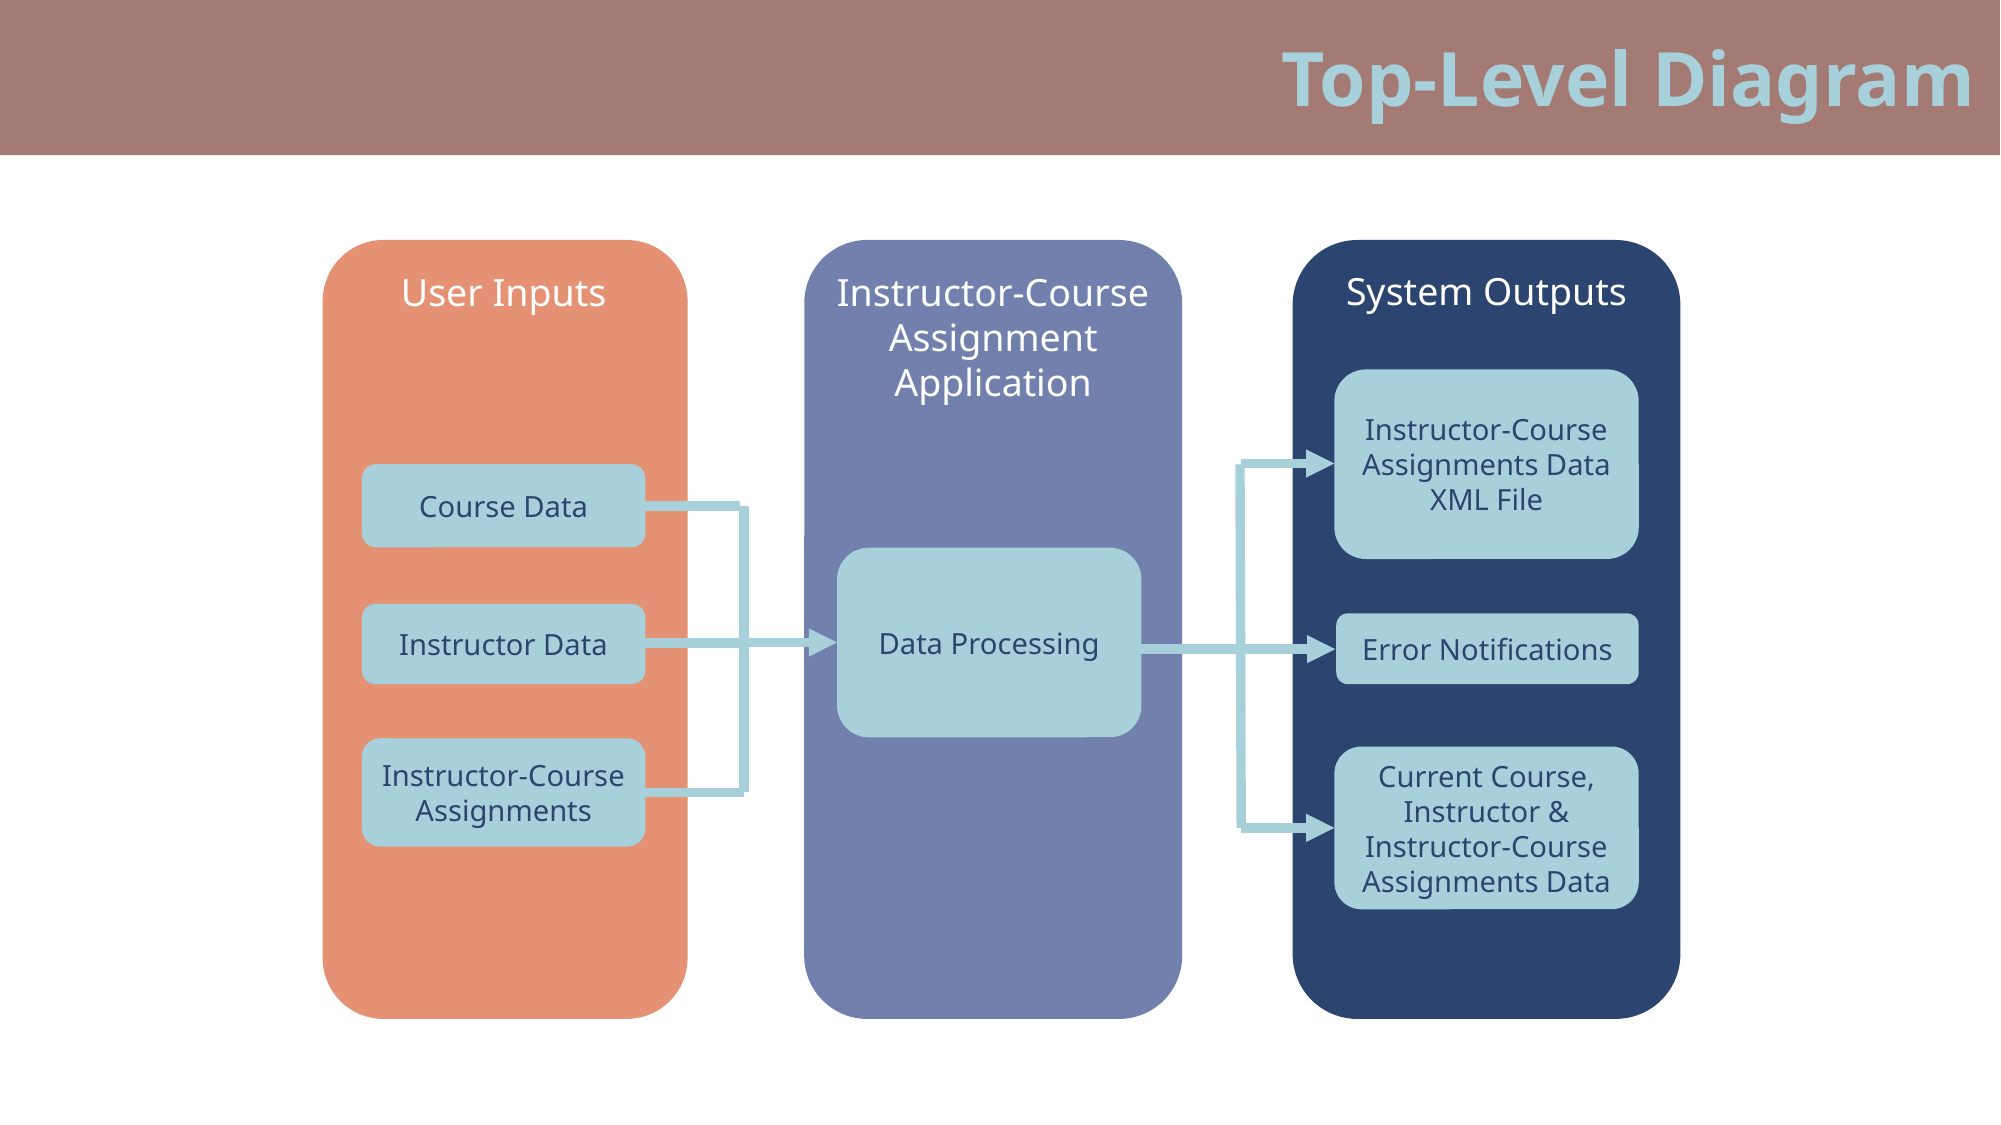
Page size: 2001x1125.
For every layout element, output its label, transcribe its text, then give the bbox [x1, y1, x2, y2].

text_box Data Processing [836, 546, 1143, 739]
text_box Instructor-Course Assignments Data XML File [1333, 368, 1640, 561]
text_box Instructor-Course Assignments [360, 737, 647, 848]
text_box Instructor-Course Assignment Application [812, 261, 1174, 411]
text_box Instructor Data [360, 602, 647, 686]
text_box [803, 269, 1184, 644]
text_box [1308, 238, 1665, 261]
text_box [0, 0, 2000, 156]
text_box [803, 644, 1184, 1020]
text_box System Outputs [1306, 261, 1667, 321]
text_box User Inputs [354, 261, 654, 321]
text_box Course Data [360, 463, 647, 549]
text_box [1291, 263, 1682, 1020]
text_box [818, 238, 1168, 261]
text_box Error Notifications [1335, 612, 1640, 686]
text_box Top-Level Diagram [1257, 23, 2000, 129]
text_box [321, 238, 689, 1020]
text_box Current Course, Instructor & Instructor-Course Assignments Data [1333, 745, 1640, 911]
